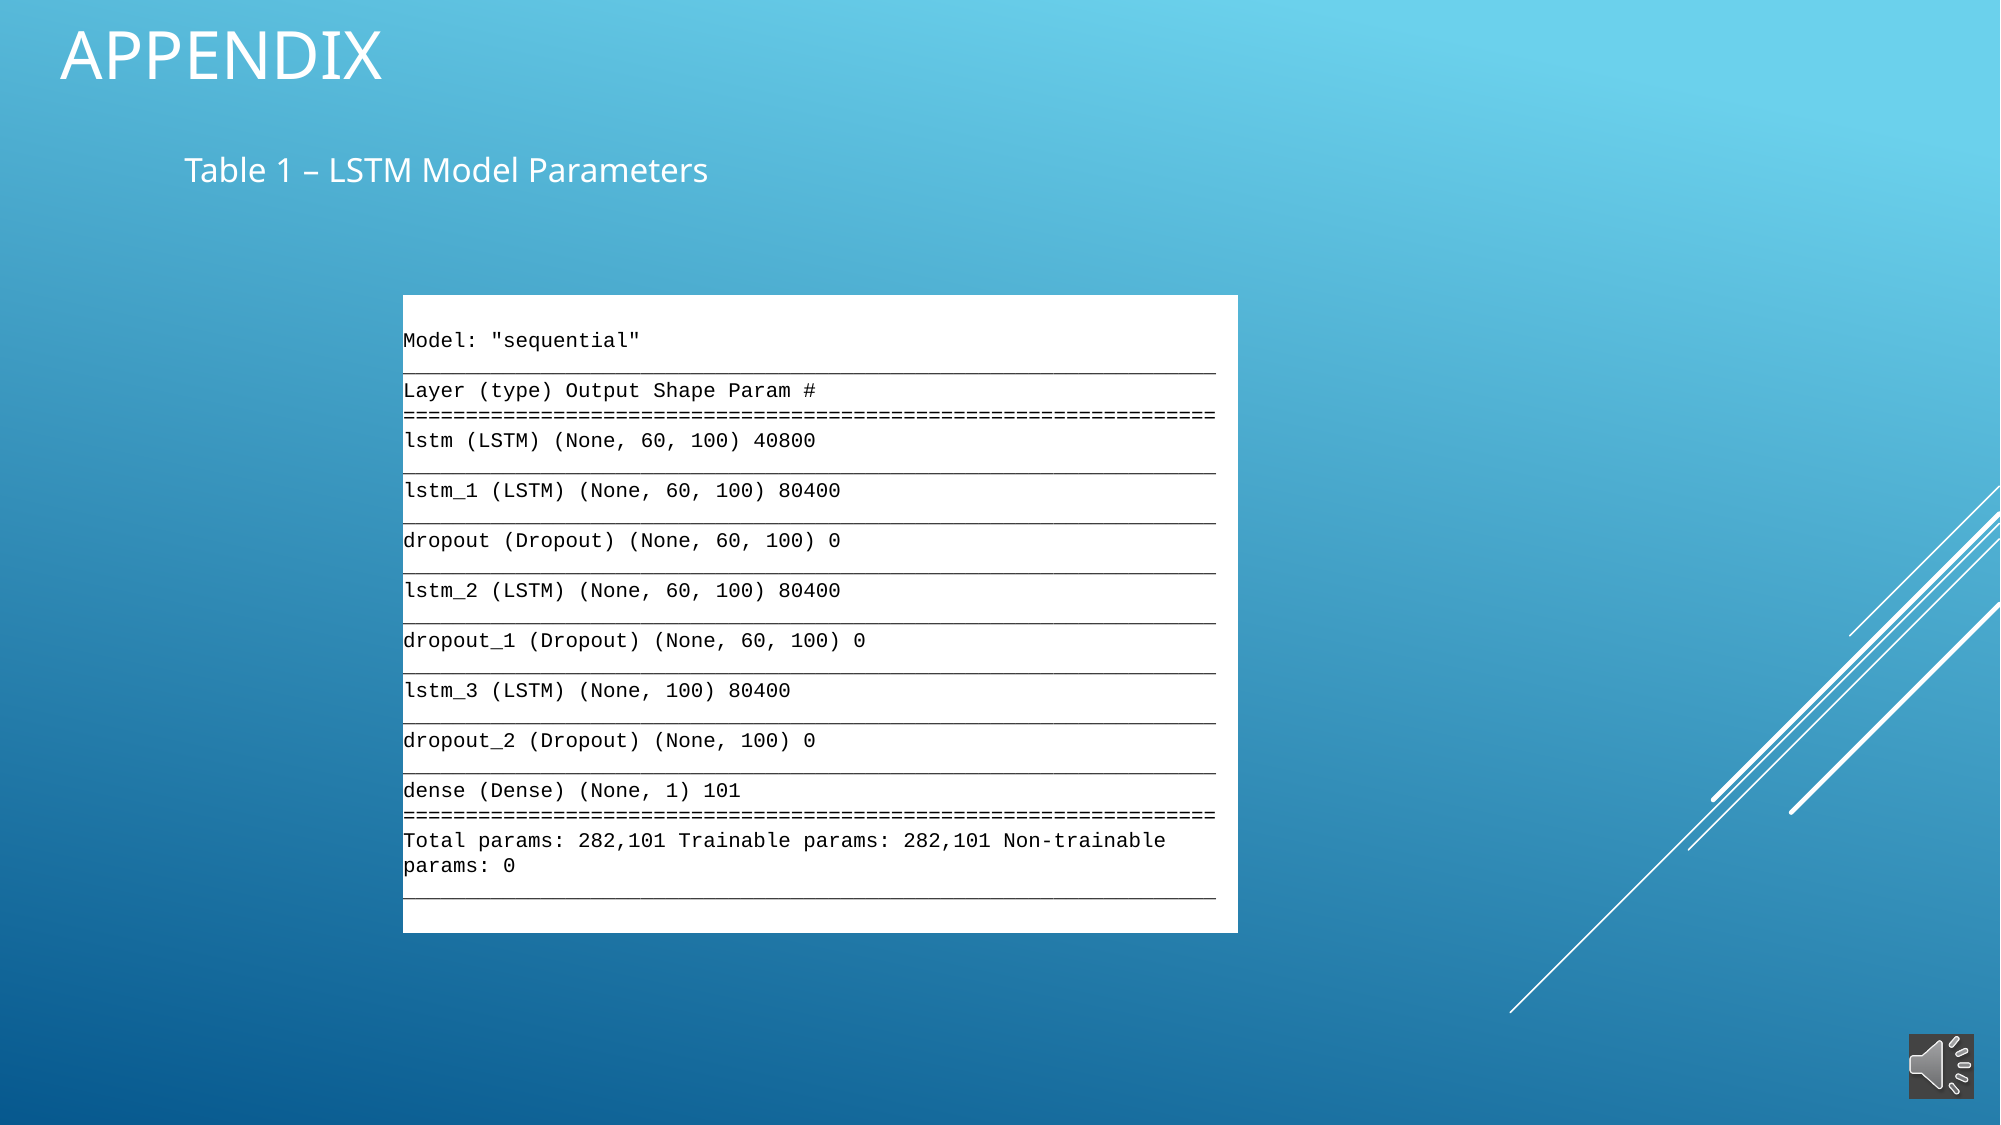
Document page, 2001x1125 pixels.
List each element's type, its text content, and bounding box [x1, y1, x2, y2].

text_box Table 1 – LSTM Model Parameters [169, 142, 1070, 197]
list Model: "sequential" _________________________________________________________________ Layer (type) Output Shape Param # ================================================================= lstm (LSTM) (None, 60, 100) 40800 _________________________________________________________________ lstm_1 (LSTM) (None, 60, 100) 80400 _________________________________________________________________ dropout (Dropout) (None, 60, 100) 0 _________________________________________________________________ lstm_2 (LSTM) (None, 60, 100) 80400 _________________________________________________________________ dropout_1 (Dropout) (None, 60, 100) 0 _________________________________________________________________ lstm_3 (LSTM) (None, 100) 80400 _________________________________________________________________ dropout_2 (Dropout) (None, 100) 0 _________________________________________________________________ dense (Dense) (None, 1) 101 ================================================================= Total params: 282,101 Trainable params: 282,101 Non-trainable params: 0 _________________________________________________________________ [403, 295, 1238, 933]
title APPENDIX [45, 10, 1653, 101]
picture [1908, 1033, 1976, 1101]
